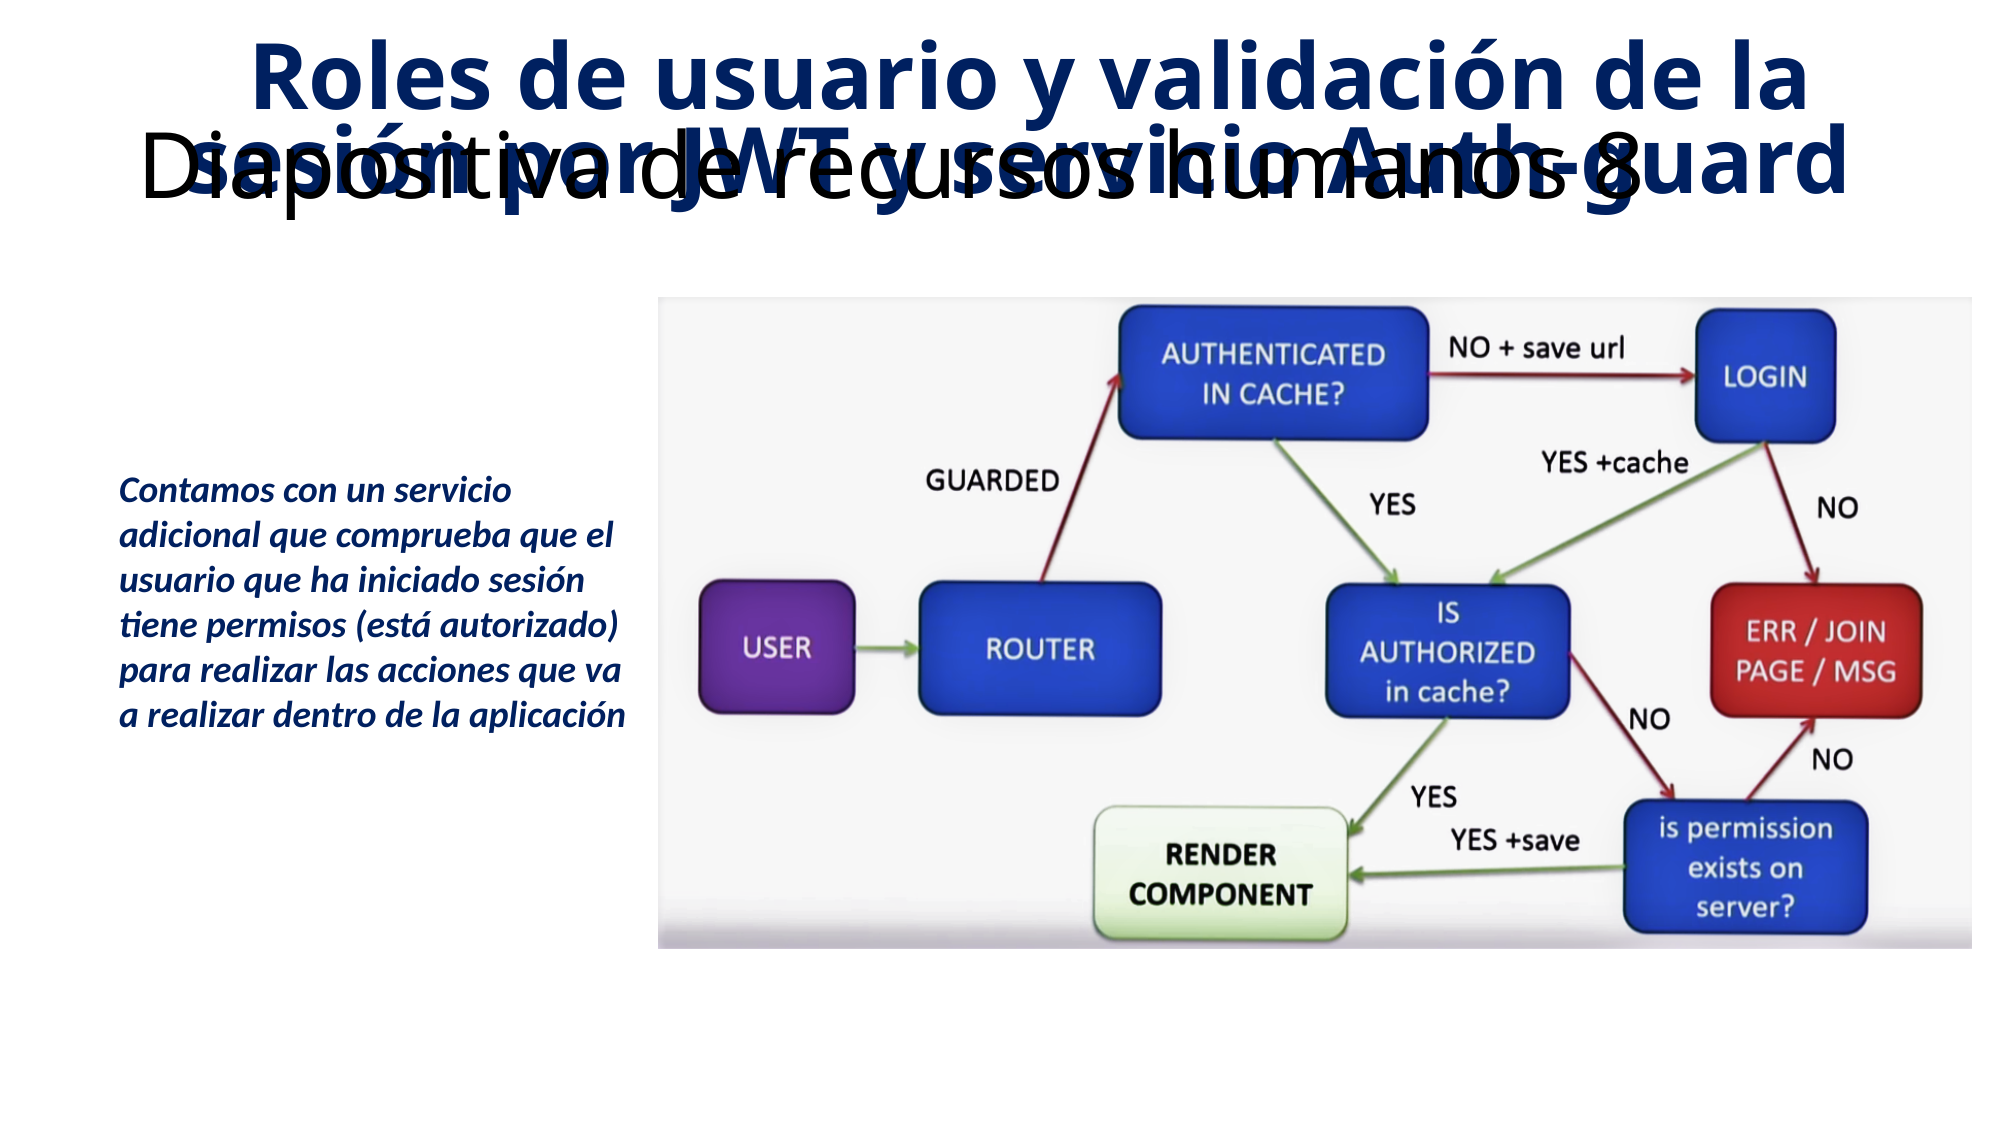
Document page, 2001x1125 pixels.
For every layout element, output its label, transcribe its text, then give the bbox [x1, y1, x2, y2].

title Diapositiva de recursos humanos 8 [137, 59, 1863, 278]
text_box Roles de usuario y validación de la sesión por JWT y servicio Auth-guard [119, 44, 1943, 112]
text_box Contamos con un servicio adicional que comprueba que el usuario que ha iniciado sesión tiene permisos (está autorizado) para realizar las acciones que va a realizar dentro de la aplicación [119, 464, 634, 735]
picture [658, 297, 1972, 949]
